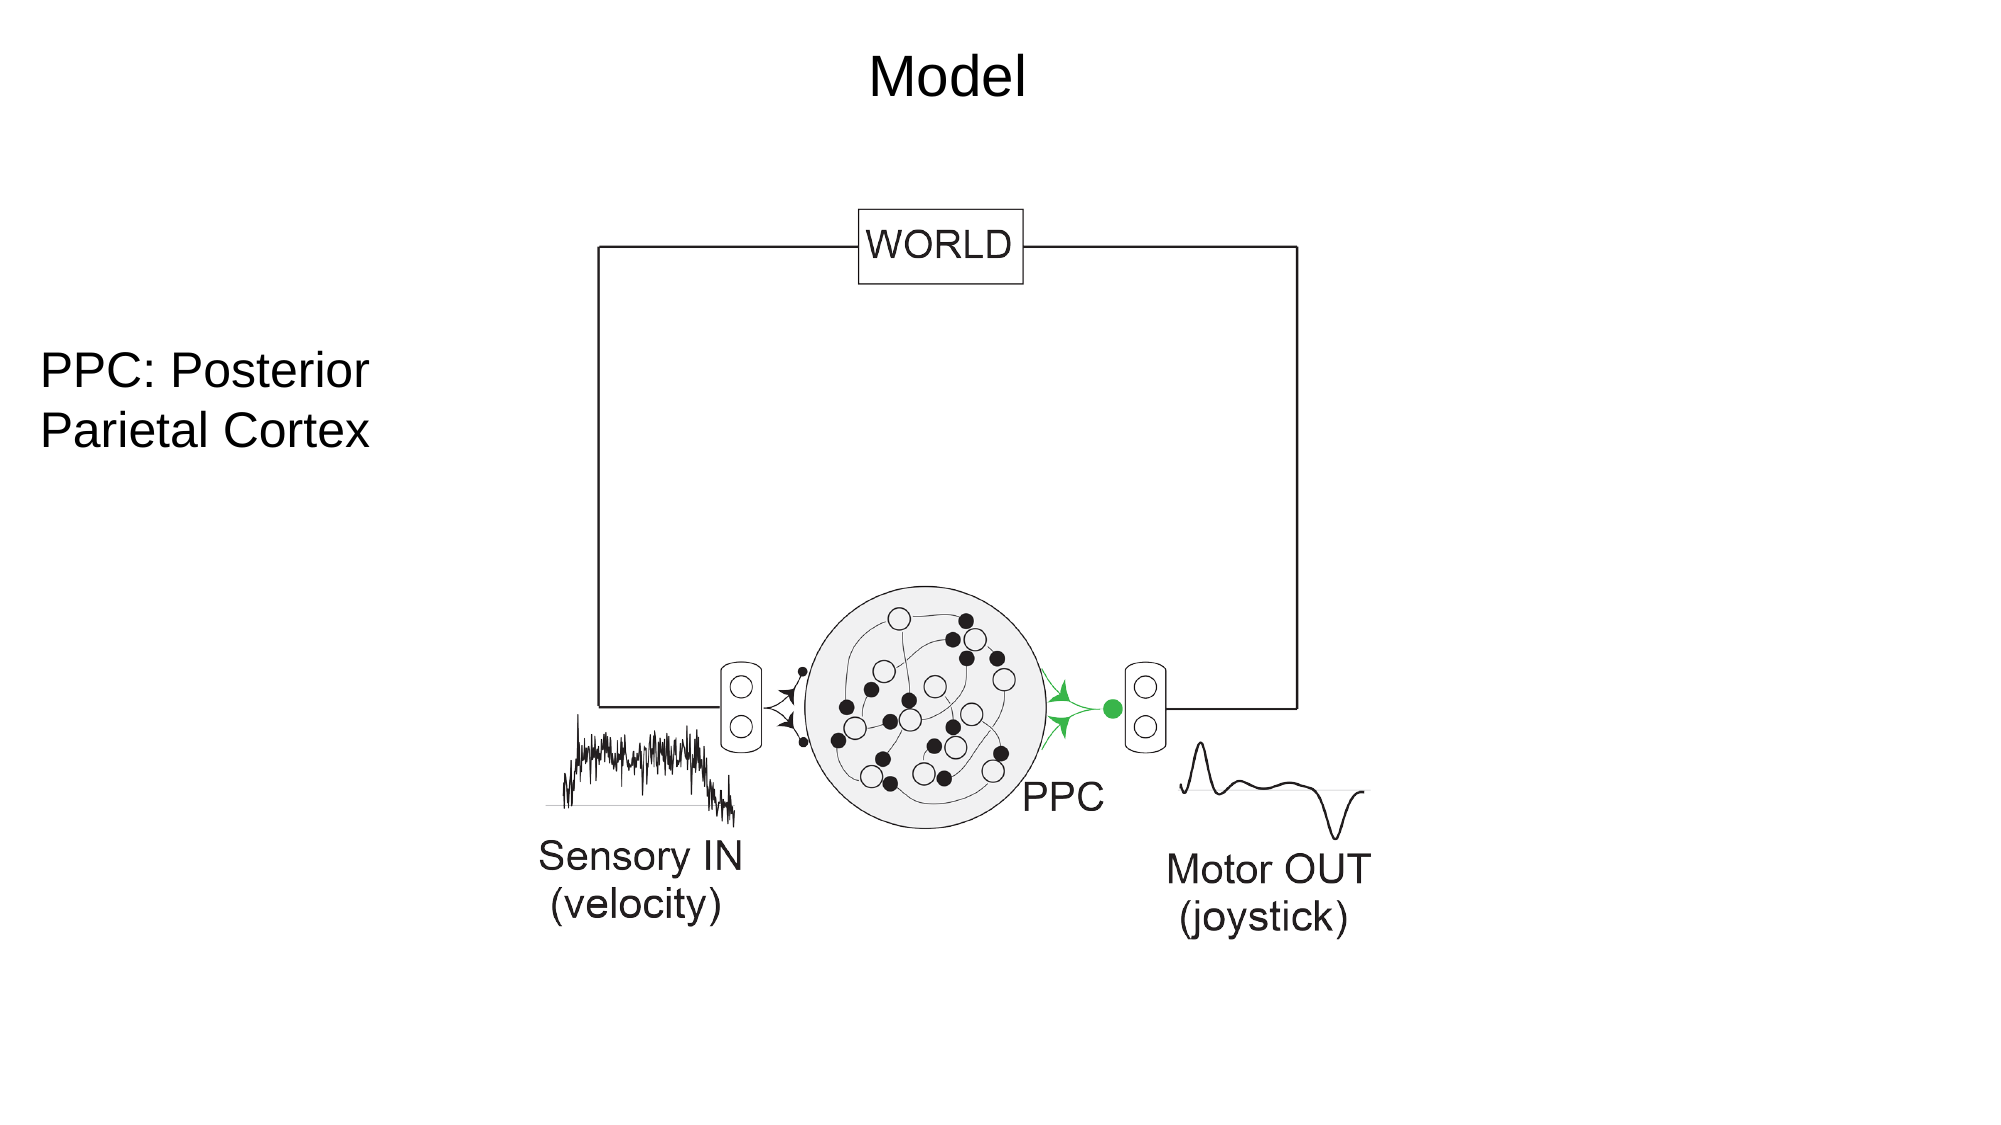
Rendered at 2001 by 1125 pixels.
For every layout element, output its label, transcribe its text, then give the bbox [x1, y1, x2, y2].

picture [493, 201, 1446, 954]
text_box Model [366, 30, 1530, 116]
text_box PPC: Posterior Parietal Cortex [24, 329, 493, 465]
